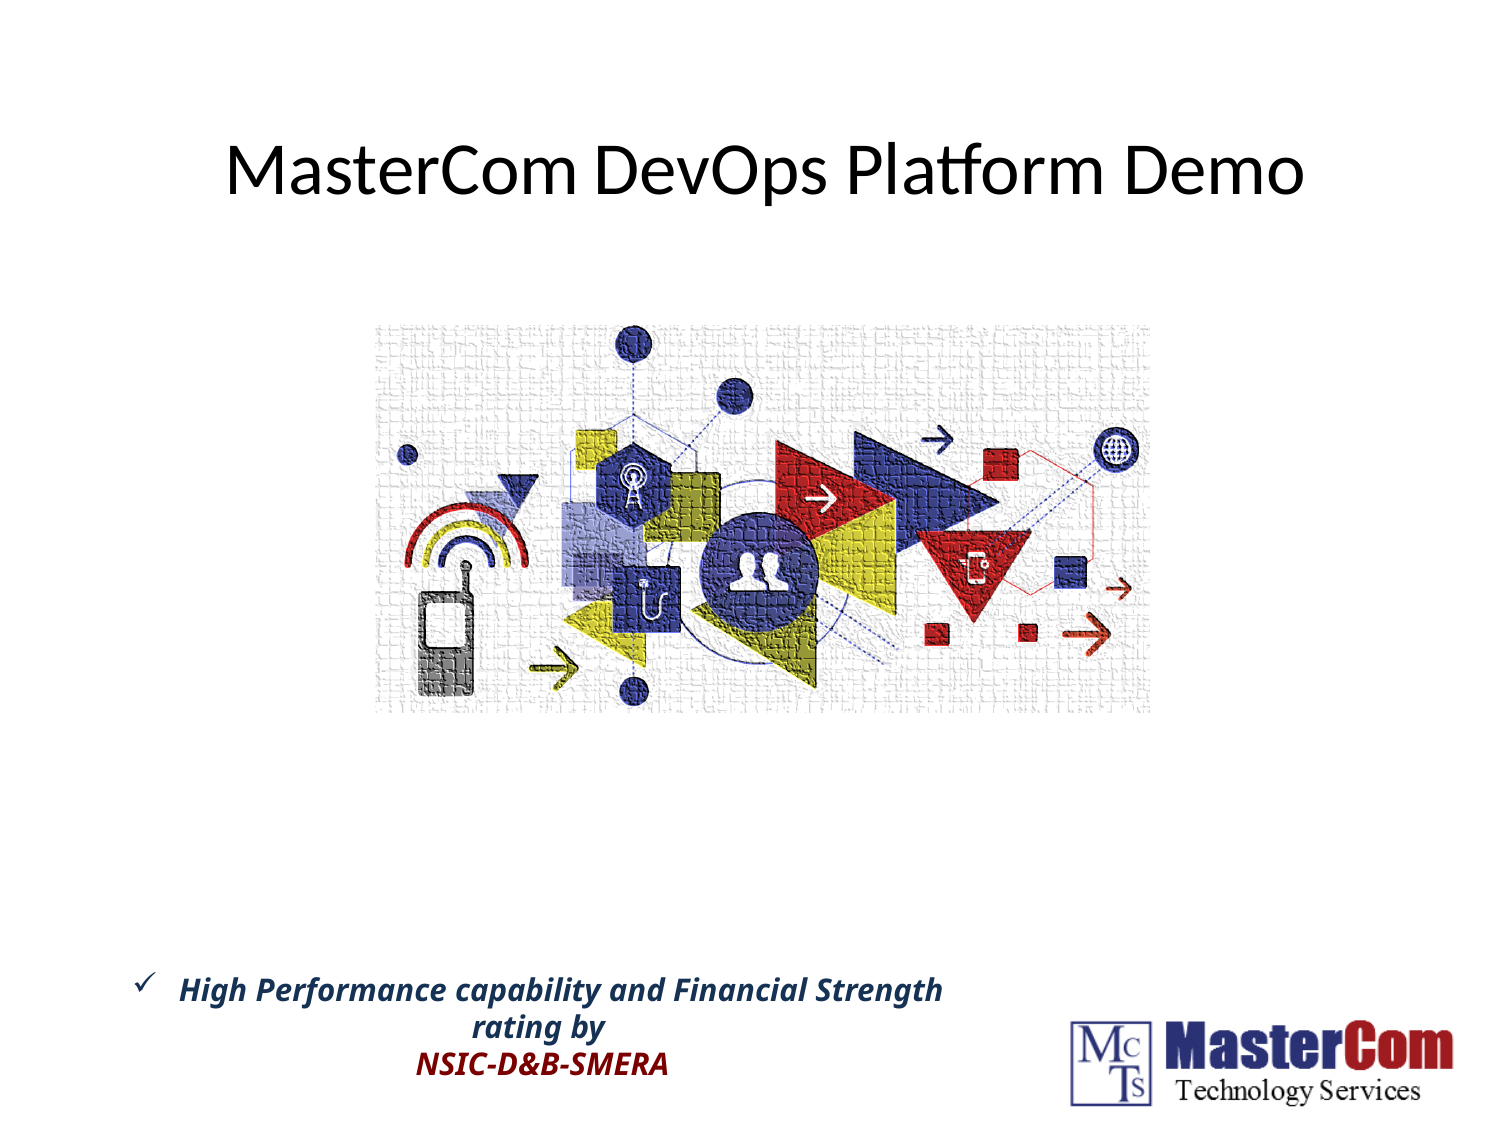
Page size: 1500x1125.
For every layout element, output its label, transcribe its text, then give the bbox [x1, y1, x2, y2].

picture [1012, 993, 1497, 1125]
picture [375, 325, 1151, 713]
text_box High Performance capability and Financial Strength rating by NSIC-D&B-SMERA [117, 962, 968, 1090]
text_box MasterCom DevOps Platform Demo [87, 112, 1444, 241]
